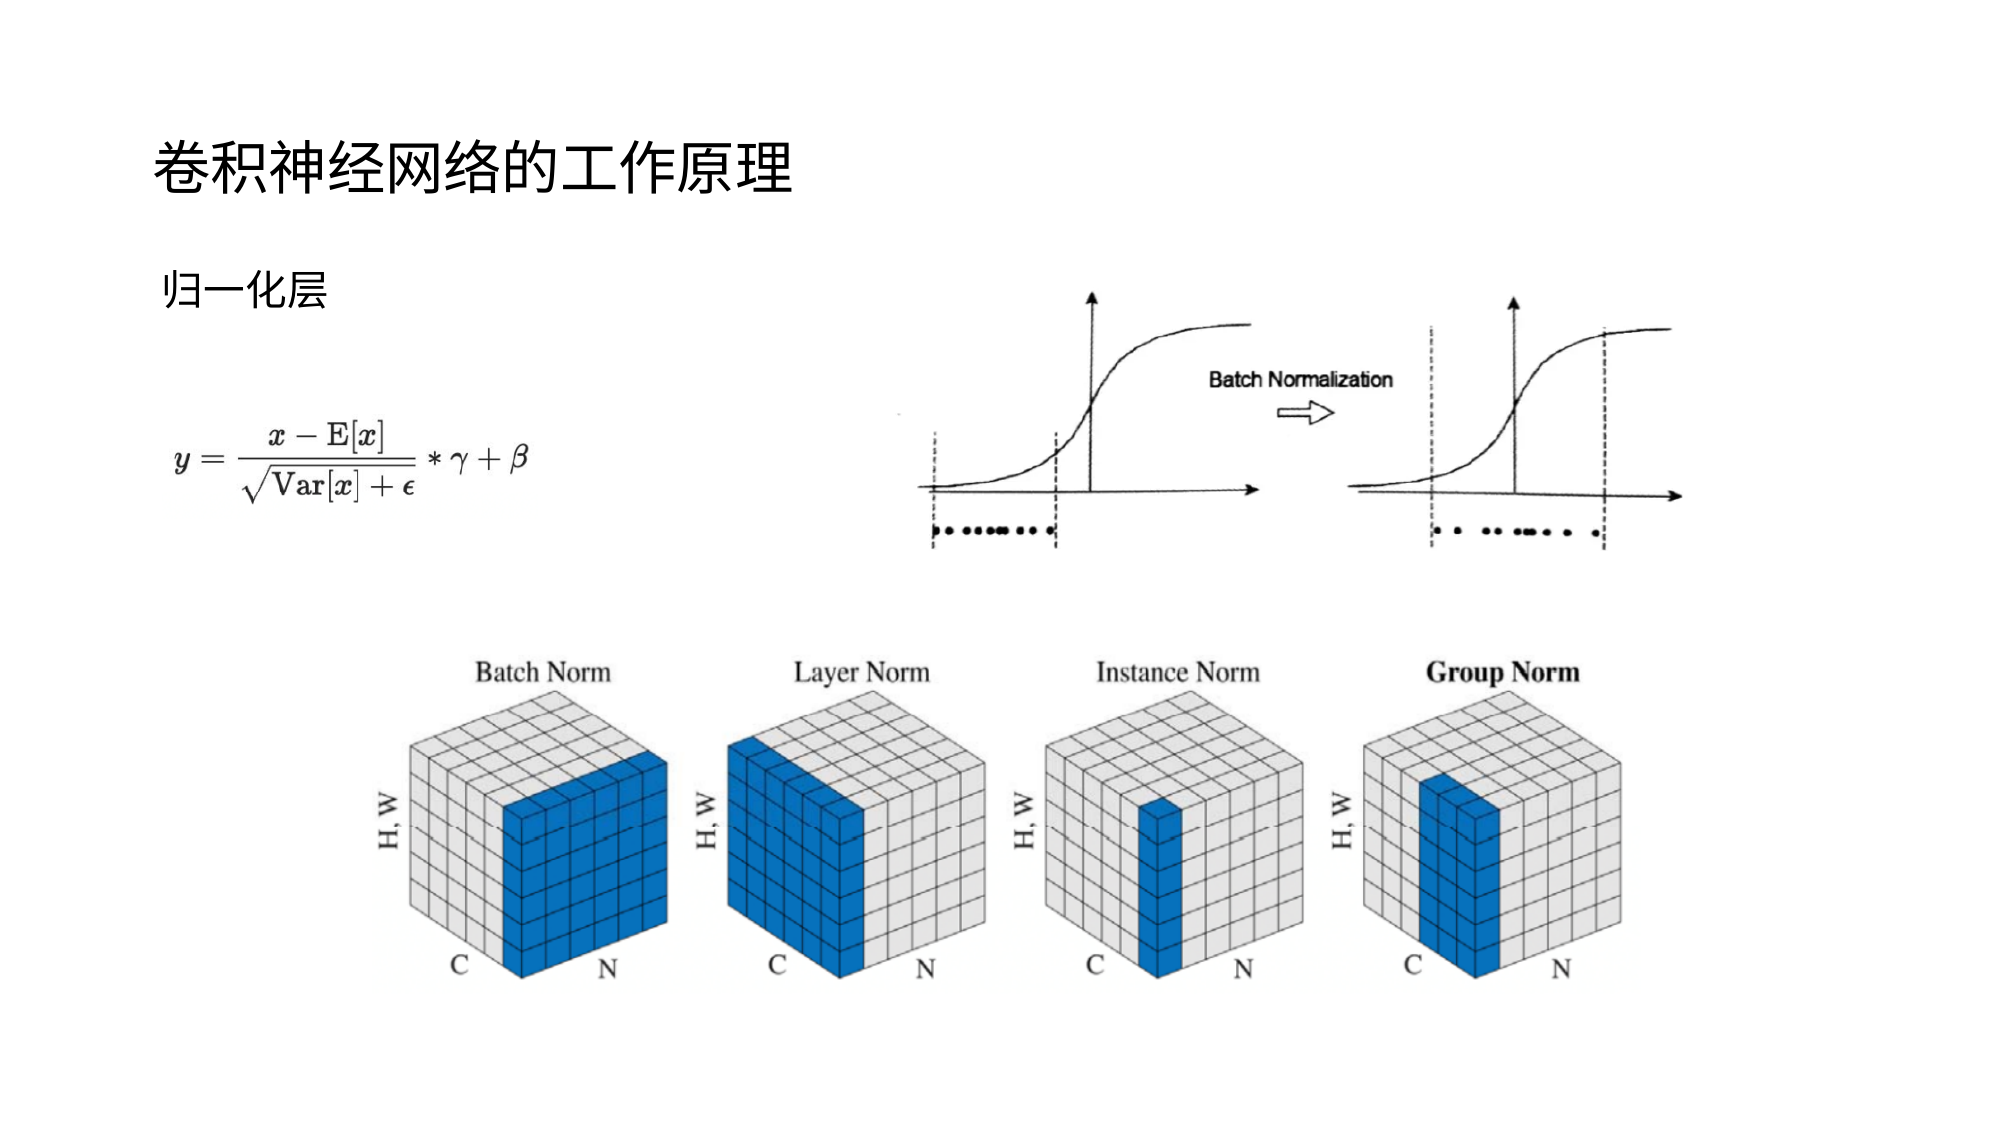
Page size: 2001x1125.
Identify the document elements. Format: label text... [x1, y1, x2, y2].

text_box 卷积神经网络的工作原理 [137, 110, 816, 231]
picture [880, 285, 1725, 551]
picture [150, 391, 540, 530]
text_box 归一化层 [147, 255, 344, 321]
picture [314, 626, 1686, 1015]
